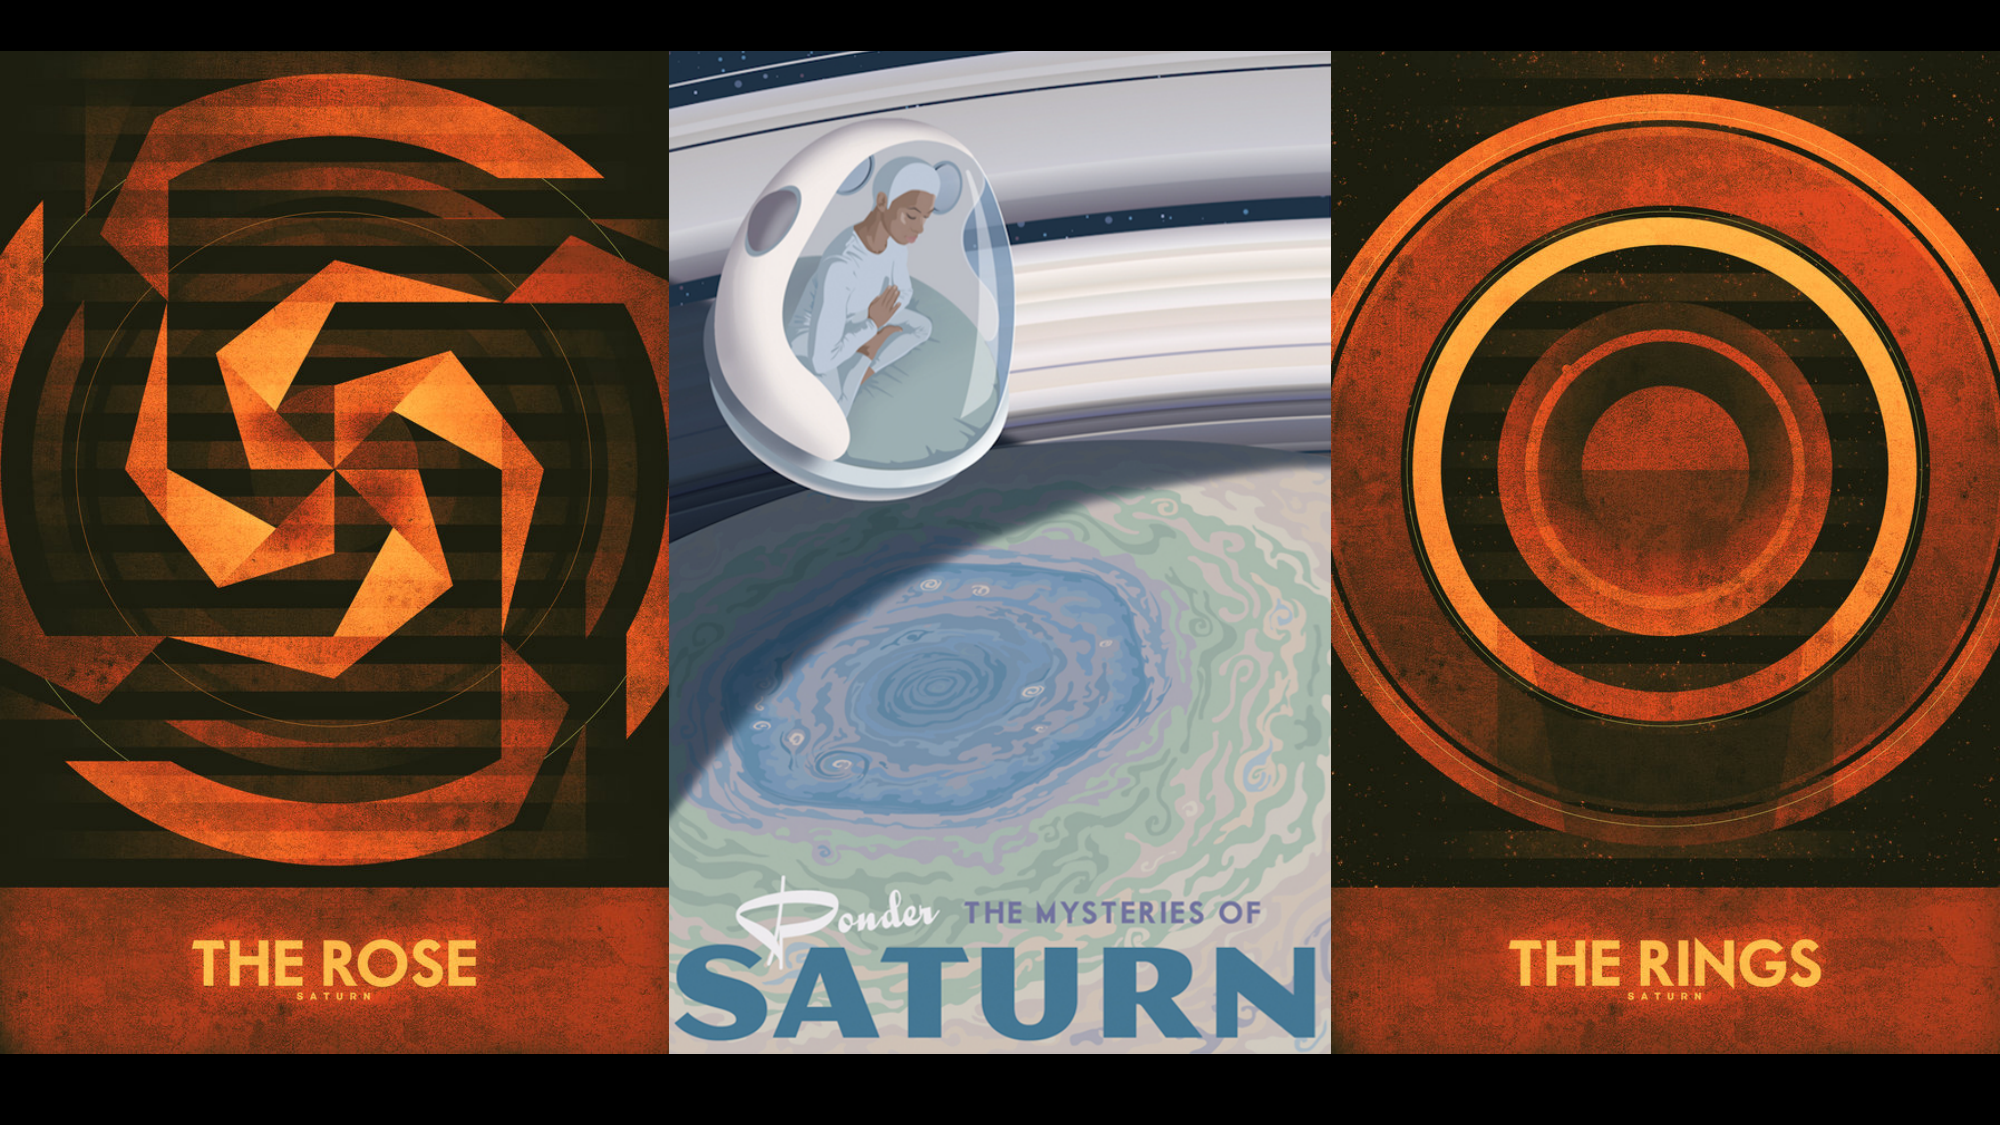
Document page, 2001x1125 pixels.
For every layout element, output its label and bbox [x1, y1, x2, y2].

picture [0, 51, 2000, 1054]
